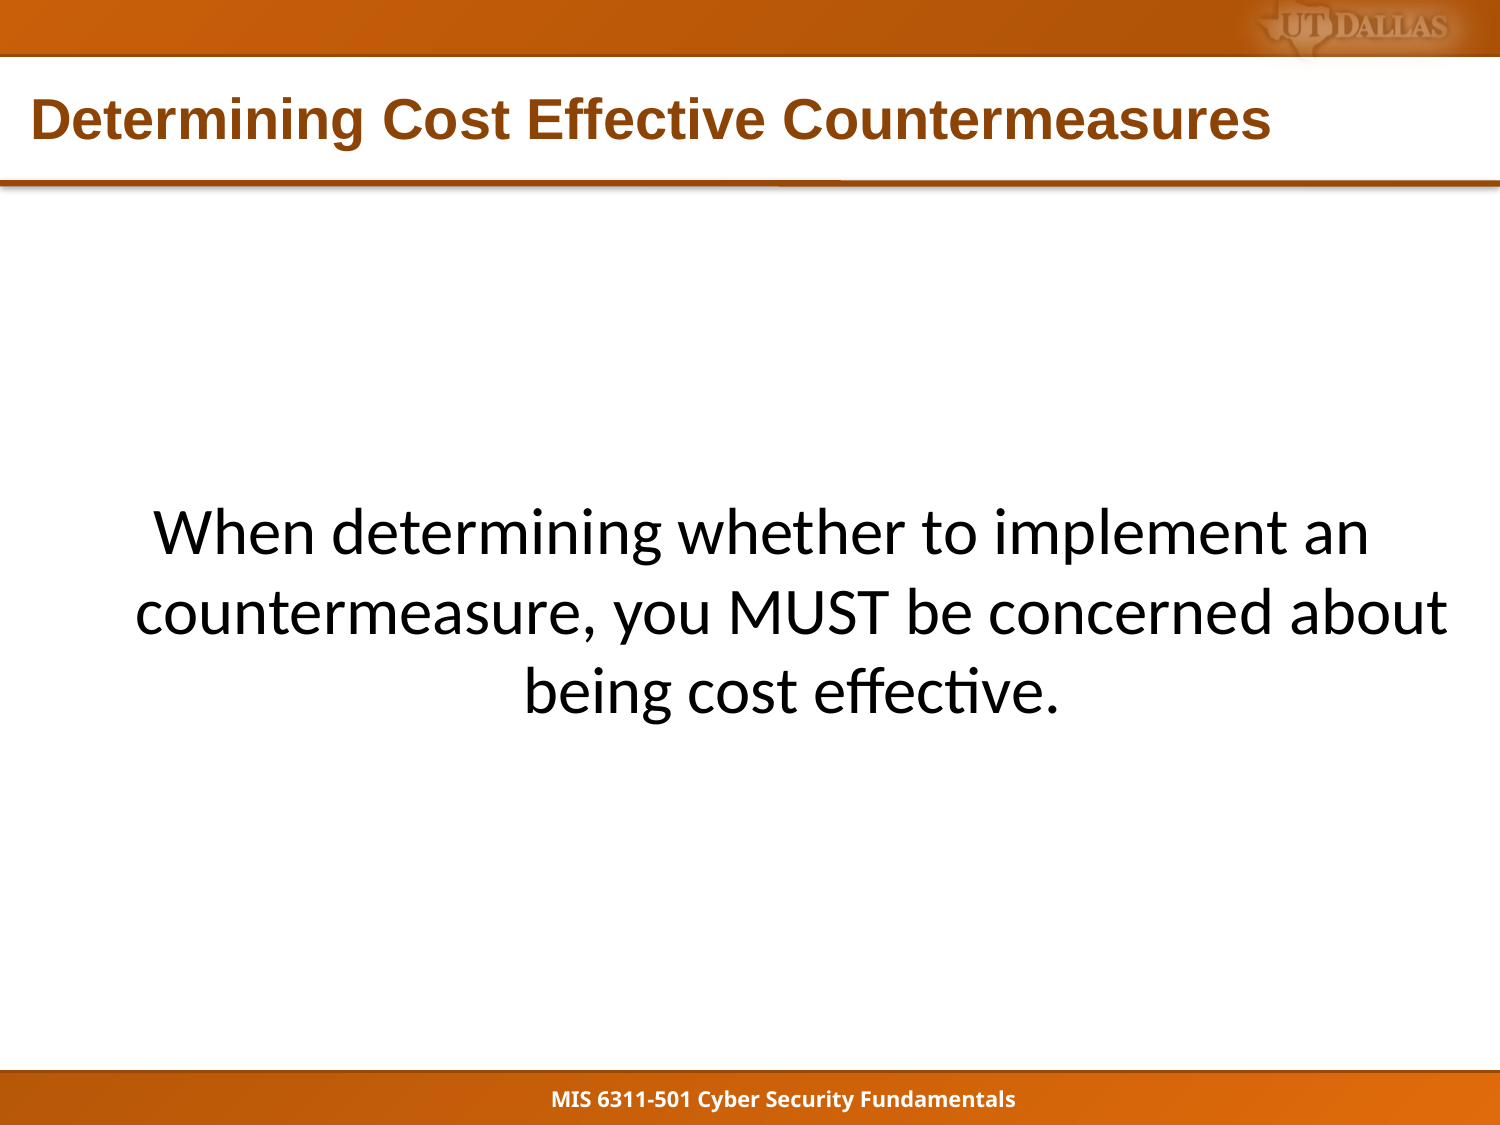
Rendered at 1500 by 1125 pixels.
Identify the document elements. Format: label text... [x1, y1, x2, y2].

list When determining whether to implement an countermeasure, you MUST be concerned about being cost effective. [24, 199, 1500, 1077]
title Determining Cost Effective Countermeasures [0, 64, 1500, 178]
picture [1218, 0, 1500, 64]
